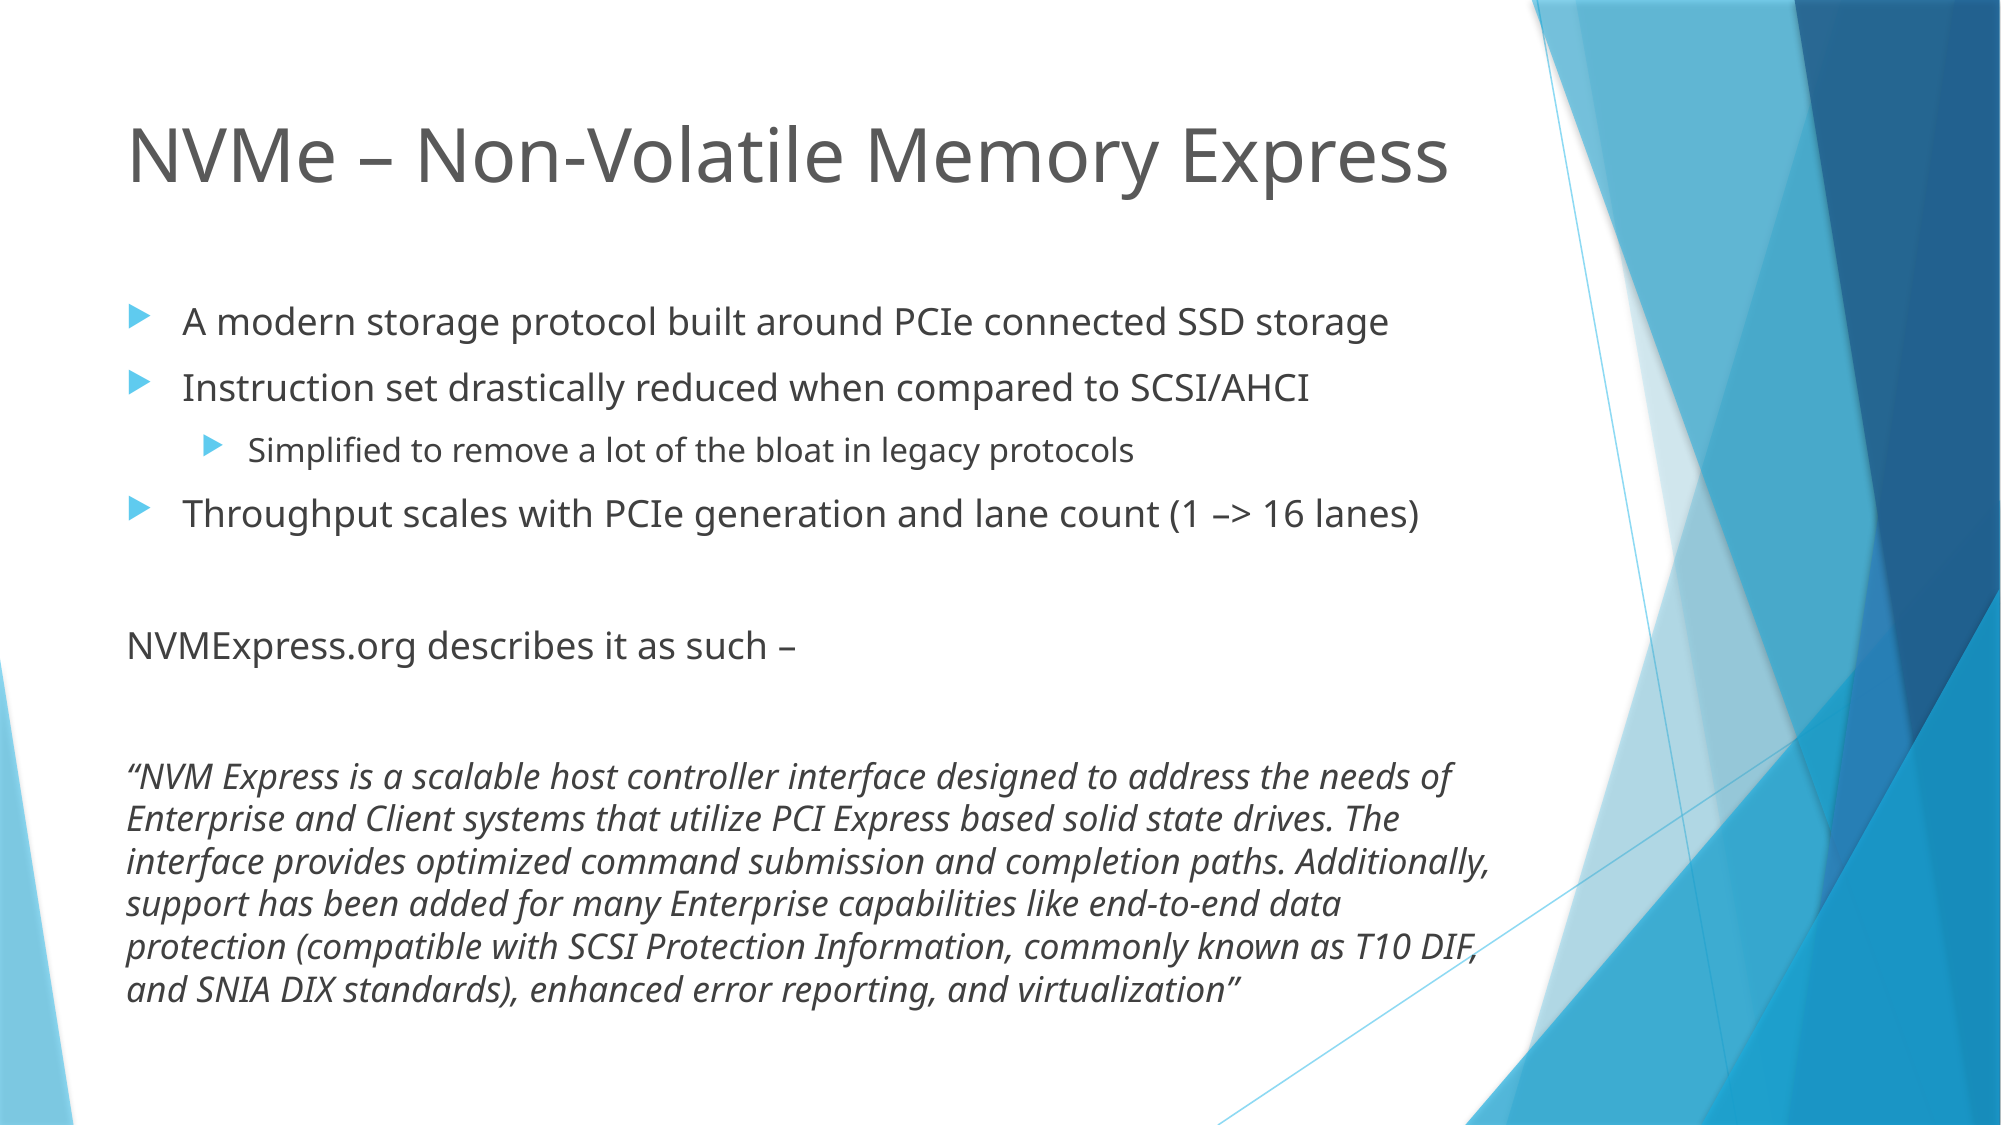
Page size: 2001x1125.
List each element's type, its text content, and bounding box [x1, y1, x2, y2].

list A modern storage protocol built around PCIe connected SSD storage Instruction set drastically reduced when compared to SCSI/AHCI Simplified to remove a lot of the bloat in legacy protocols Throughput scales with PCIe generation and lane count (1 –> 16 lanes) NVMExpress.org describes it as such – “NVM Express is a scalable host controller interface designed to address the needs of Enterprise and Client systems that utilize PCI Express based solid state drives. The interface provides optimized command submission and completion paths. Additionally, support has been added for many Enterprise capabilities like end-to-end data protection (compatible with SCSI Protection Information, commonly known as T10 DIF, and SNIA DIX standards), enhanced error reporting, and virtualization” [111, 290, 1522, 1031]
title NVMe – Non-Volatile Memory Express [111, 99, 1522, 290]
